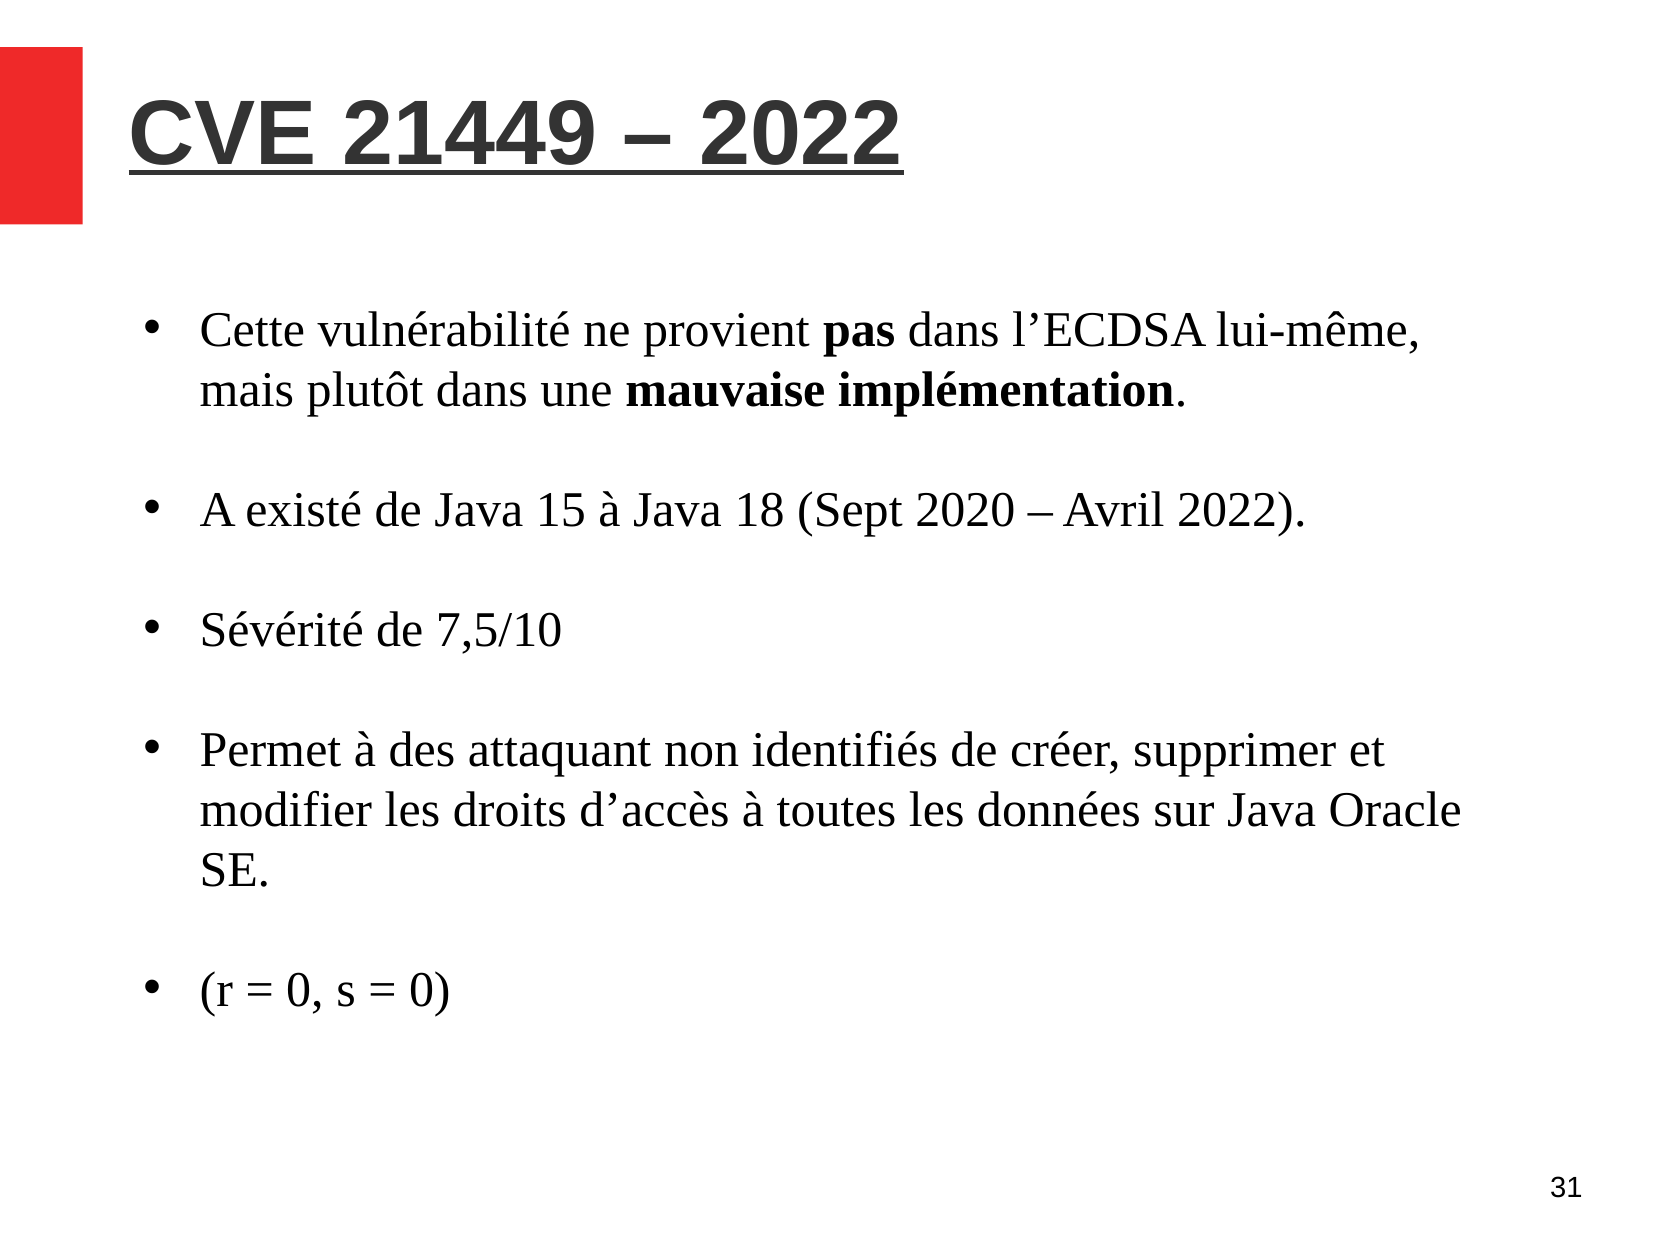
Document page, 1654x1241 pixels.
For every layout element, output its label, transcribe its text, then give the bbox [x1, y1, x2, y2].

text_box Cette vulnérabilité ne provient pas dans l’ECDSA lui-même, mais plutôt dans une mauvaise implémentation. A existé de Java 15 à Java 18 (Sept 2020 – Avril 2022). Sévérité de 7,5/10 Permet à des attaquant non identifiés de créer, supprimer et modifier les droits d’accès à toutes les données sur Java Oracle SE. (r = 0, s = 0) [128, 289, 1517, 1085]
text_box CVE 21449 – 2022 [128, 24, 1582, 232]
text_box 31 [1535, 1161, 1654, 1211]
